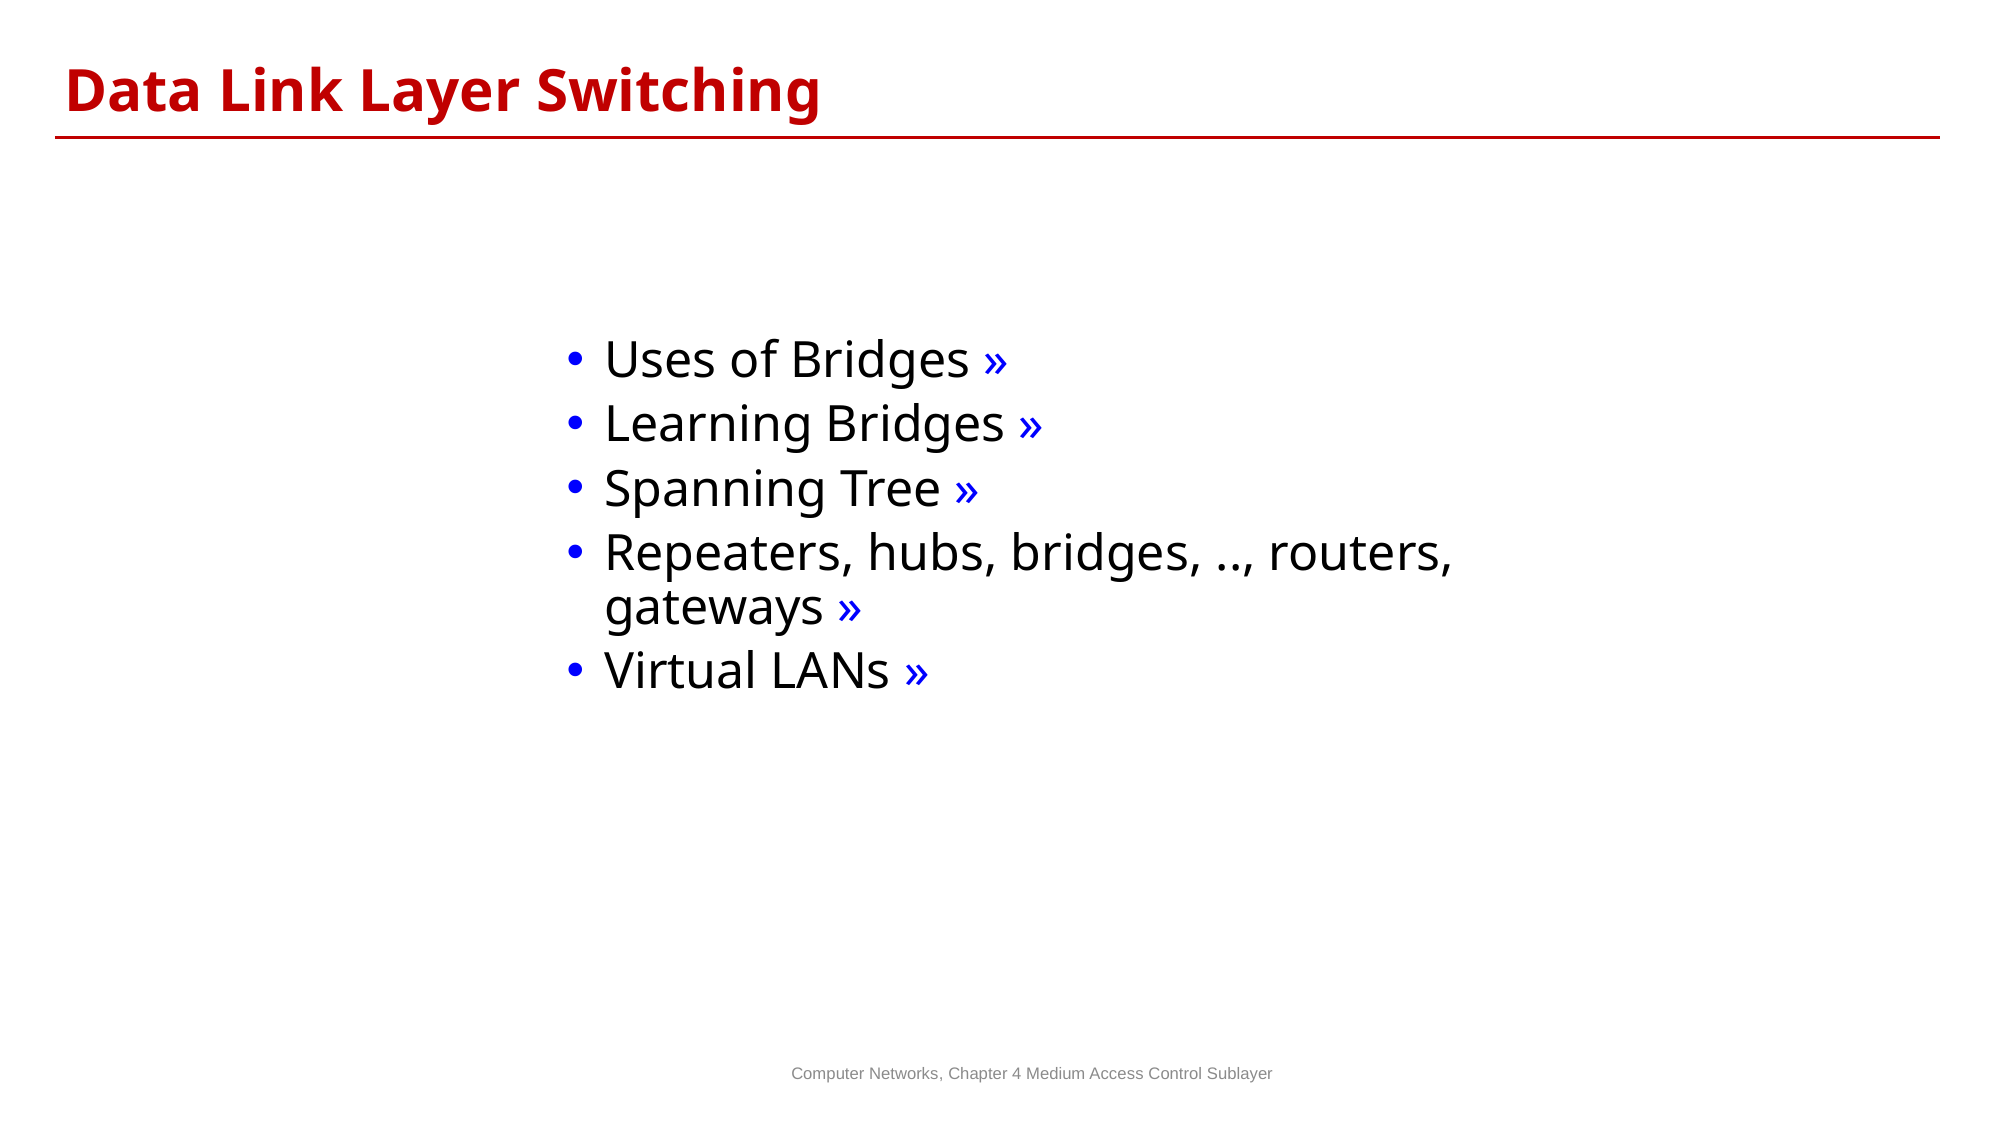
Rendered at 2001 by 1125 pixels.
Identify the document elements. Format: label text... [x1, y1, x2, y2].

footer Computer Networks, Chapter 4 Medium Access Control Sublayer [662, 1042, 1403, 1103]
text_box Data Link Layer Switching [49, 45, 1972, 130]
list Uses of Bridges » Learning Bridges » Spanning Tree » Repeaters, hubs, bridges, .., routers, gateways » Virtual LANs » [476, 326, 1677, 986]
